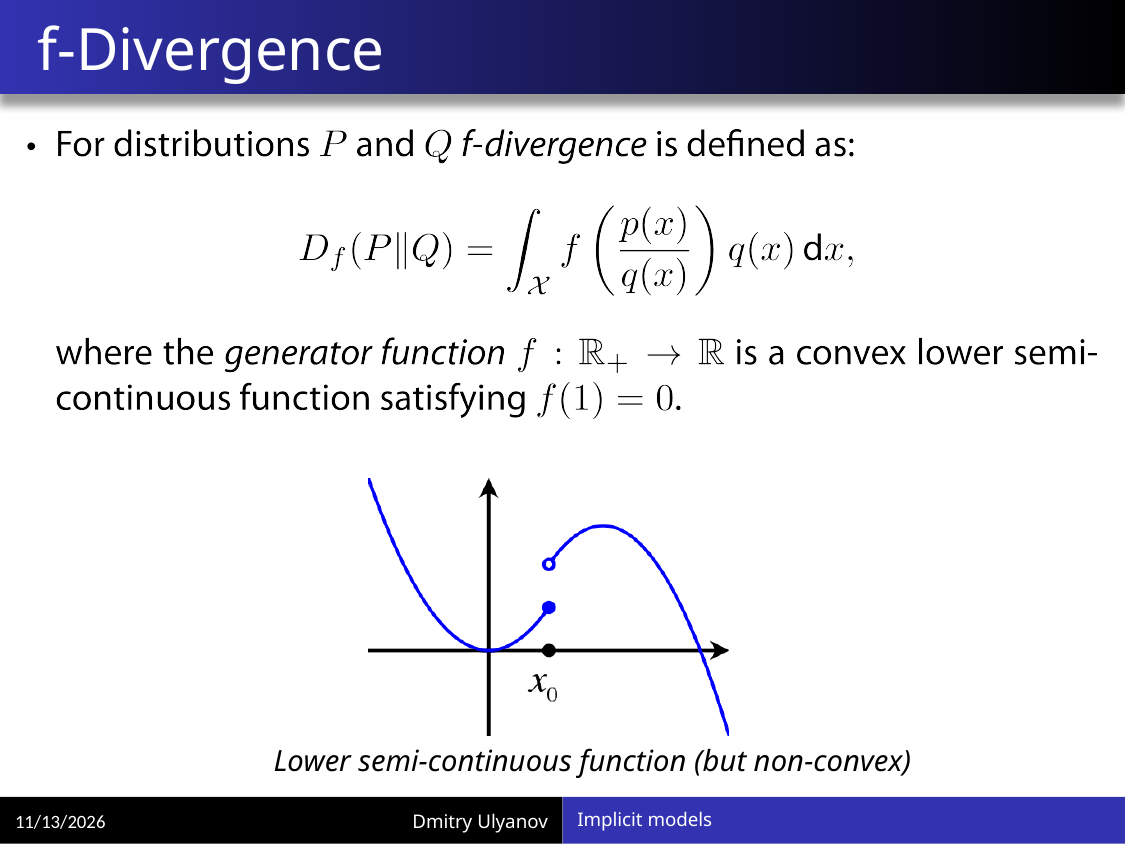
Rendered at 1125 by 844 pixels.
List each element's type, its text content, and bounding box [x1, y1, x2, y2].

footer Implicit models [562, 797, 994, 843]
title f-Divergence [0, 0, 1098, 94]
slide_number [0, 798, 132, 844]
picture [27, 129, 1098, 419]
picture [368, 478, 729, 736]
text_box Lower semi-continuous function (but non-convex) [258, 735, 1006, 785]
